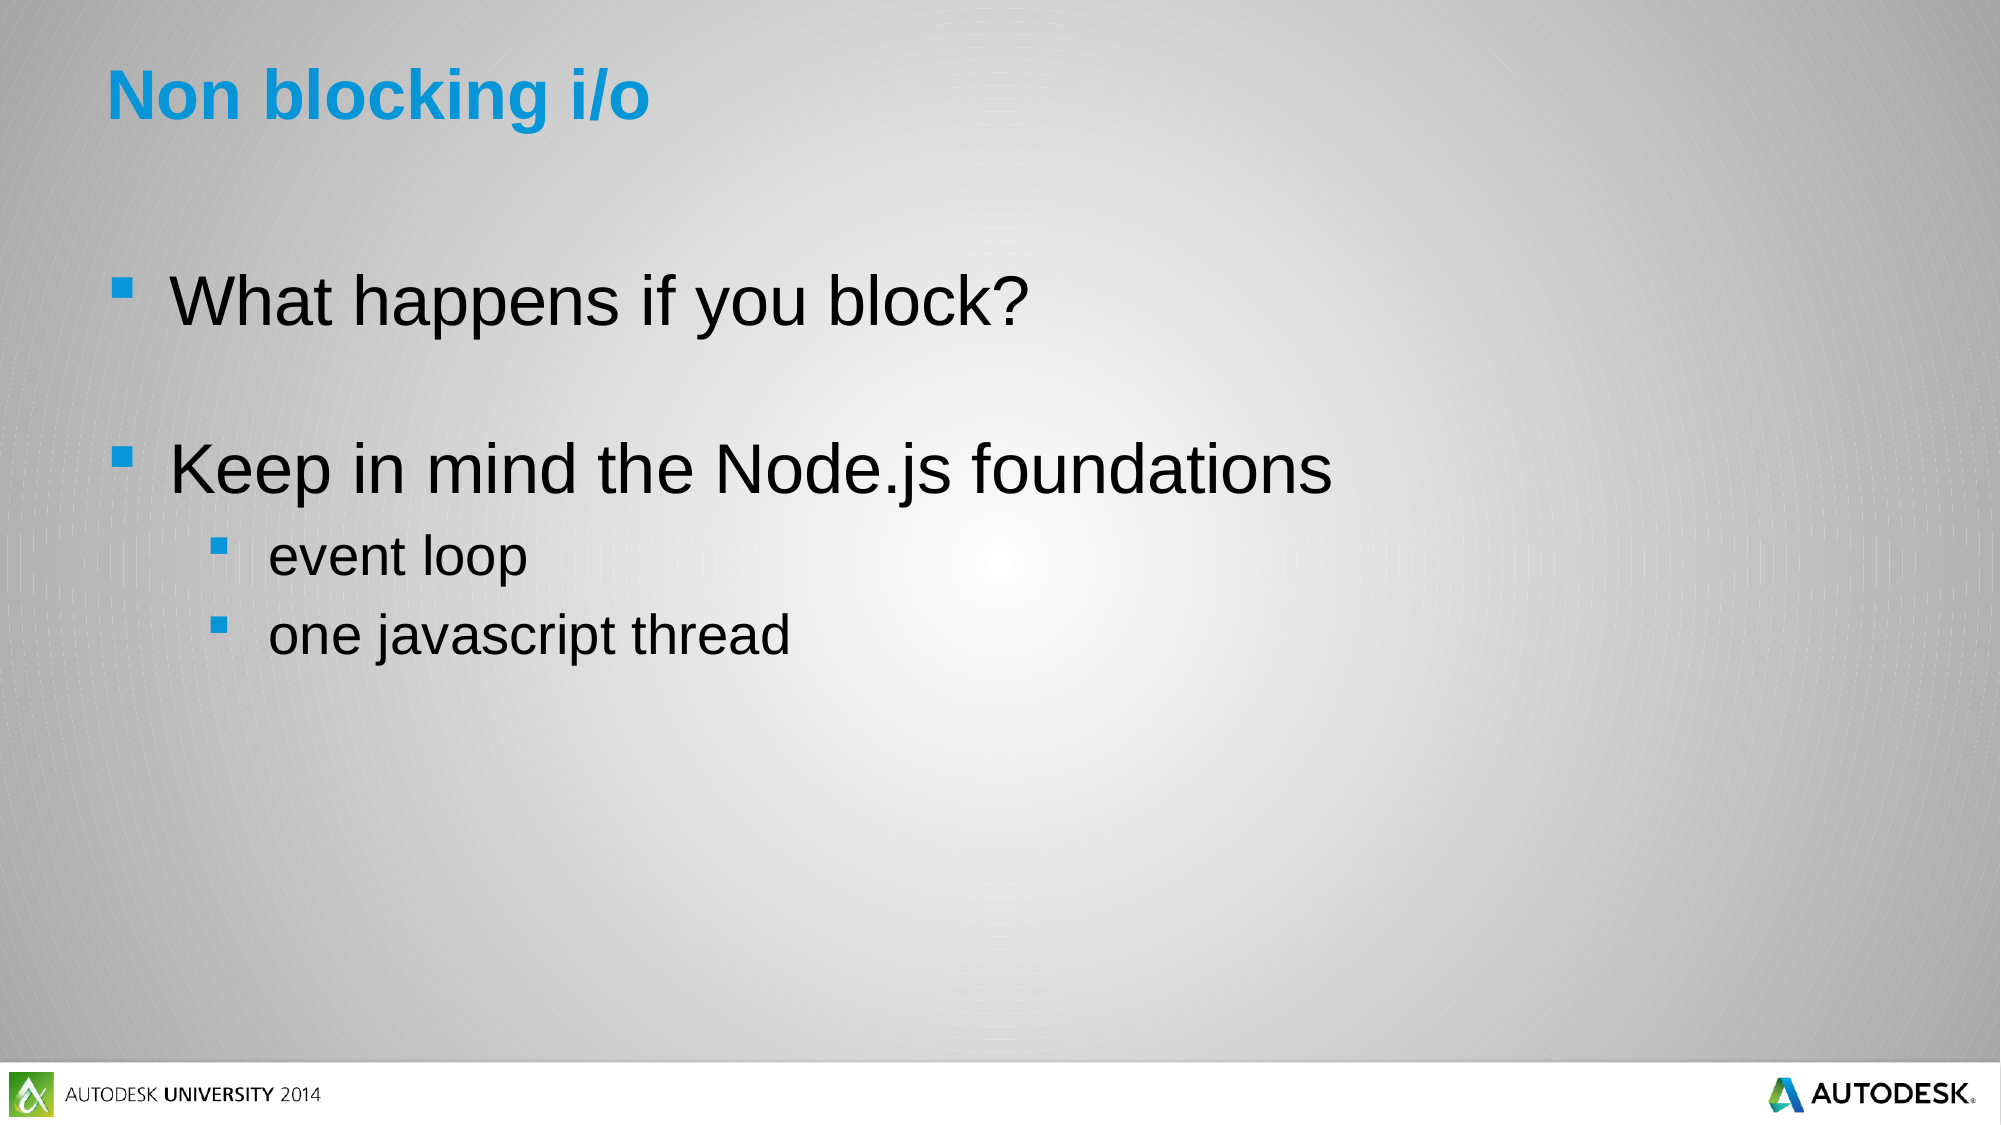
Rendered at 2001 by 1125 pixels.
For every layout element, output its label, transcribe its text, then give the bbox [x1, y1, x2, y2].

list What happens if you block? Keep in mind the Node.js foundations event loop one javascript thread [91, 247, 1900, 1020]
picture [1767, 1076, 1976, 1113]
title Non blocking i/o [91, 41, 1900, 206]
picture [9, 1072, 321, 1117]
